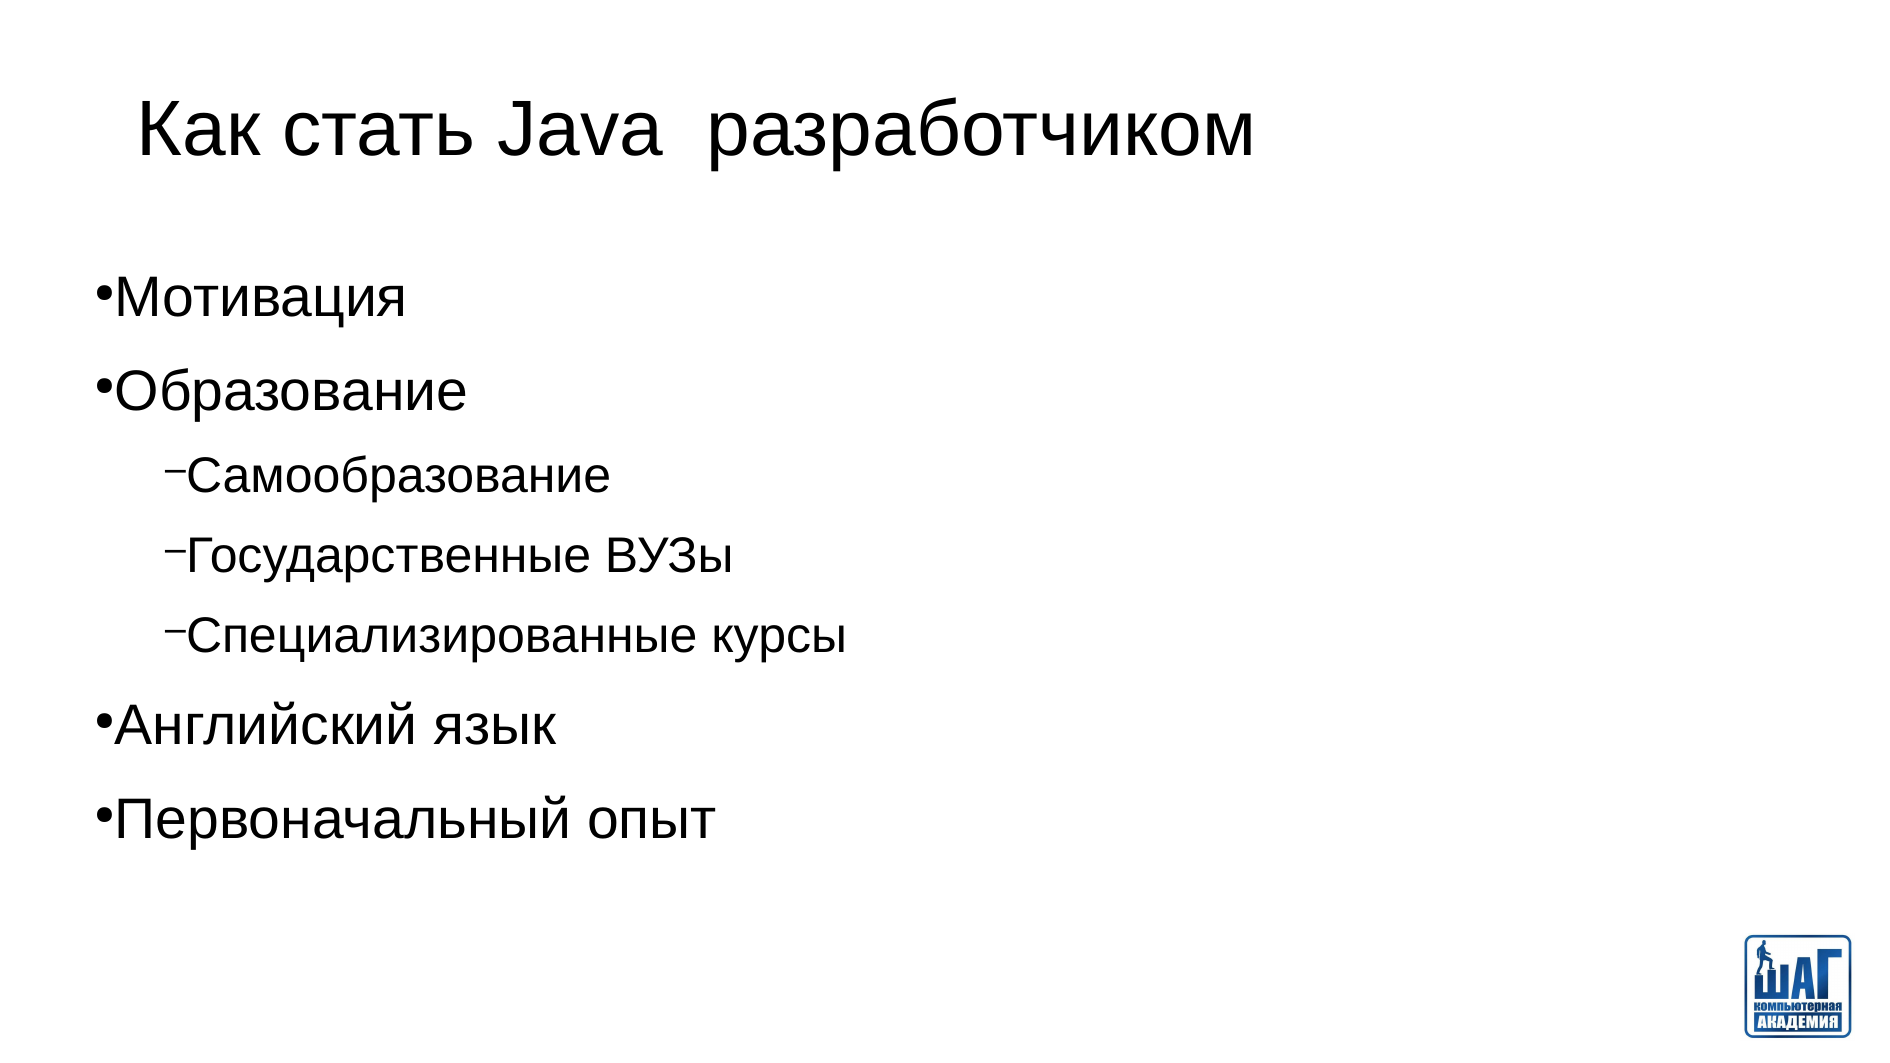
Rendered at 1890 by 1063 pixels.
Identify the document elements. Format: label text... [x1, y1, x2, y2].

list Мотивация Образование Самообразование Государственные ВУЗы Специализированные курсы Английский язык Первоначальный опыт [94, 259, 1796, 877]
picture [1740, 933, 1855, 1041]
title Как стать Java разработчиком [93, 35, 1794, 213]
